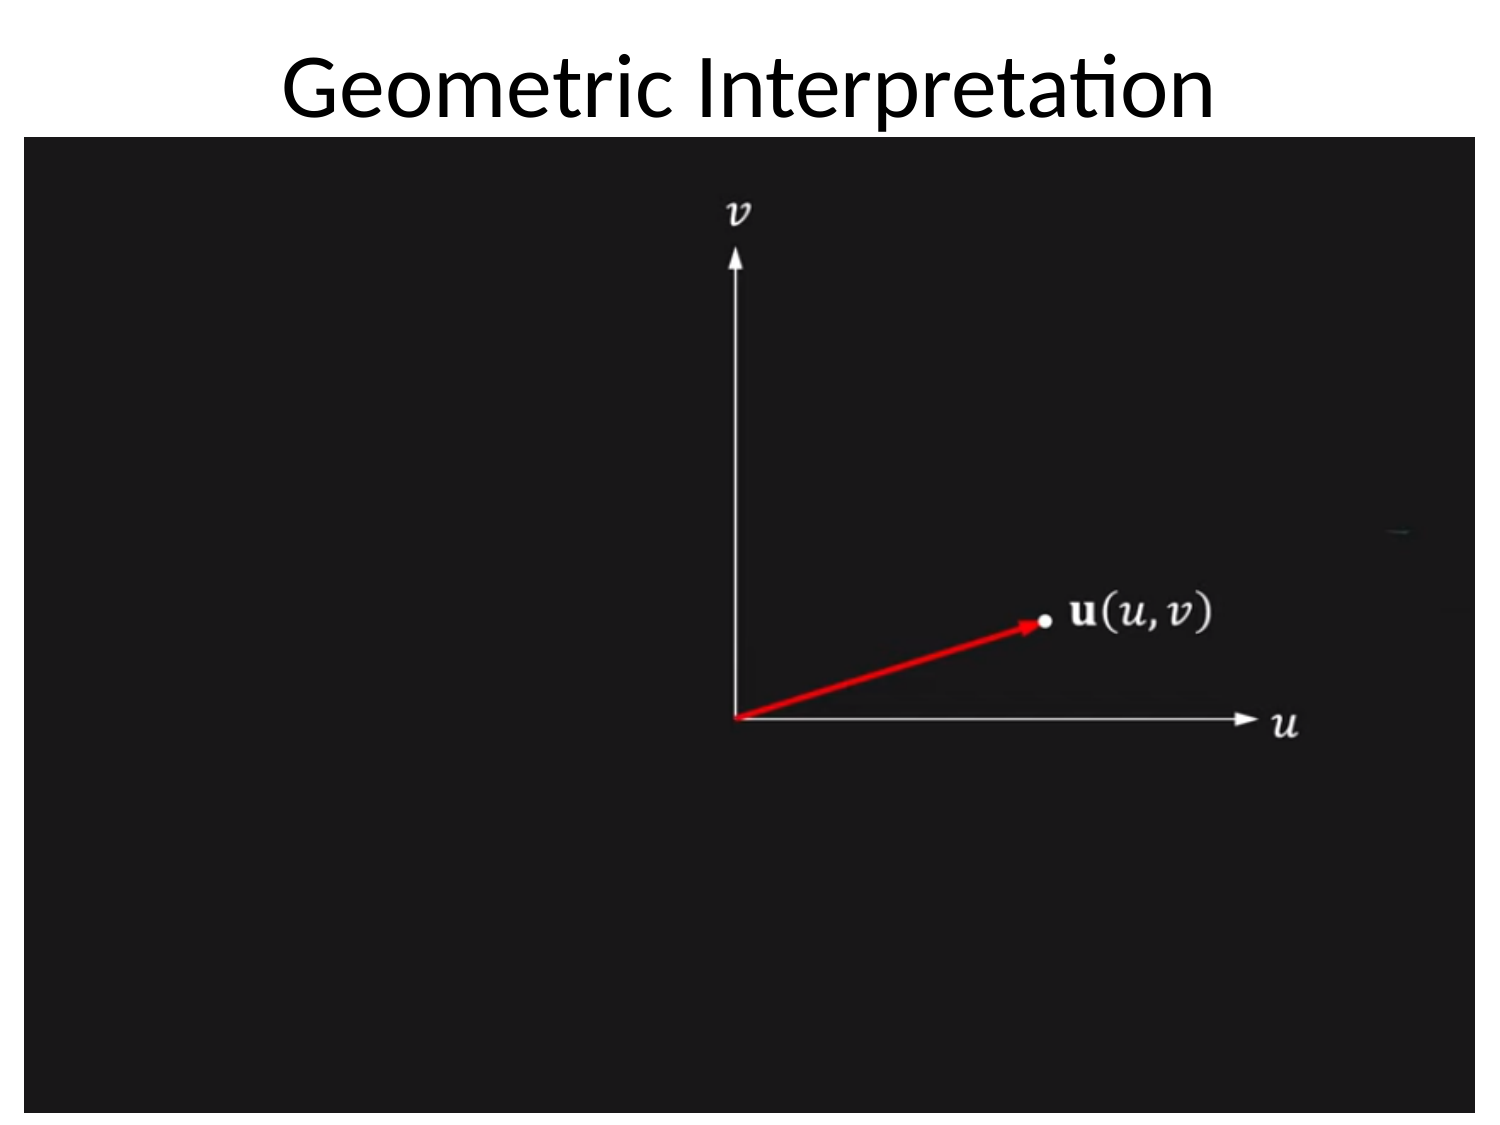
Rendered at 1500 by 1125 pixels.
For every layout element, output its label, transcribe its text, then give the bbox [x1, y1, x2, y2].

title Geometric Interpretation [75, 0, 1425, 135]
picture [24, 137, 1476, 1113]
